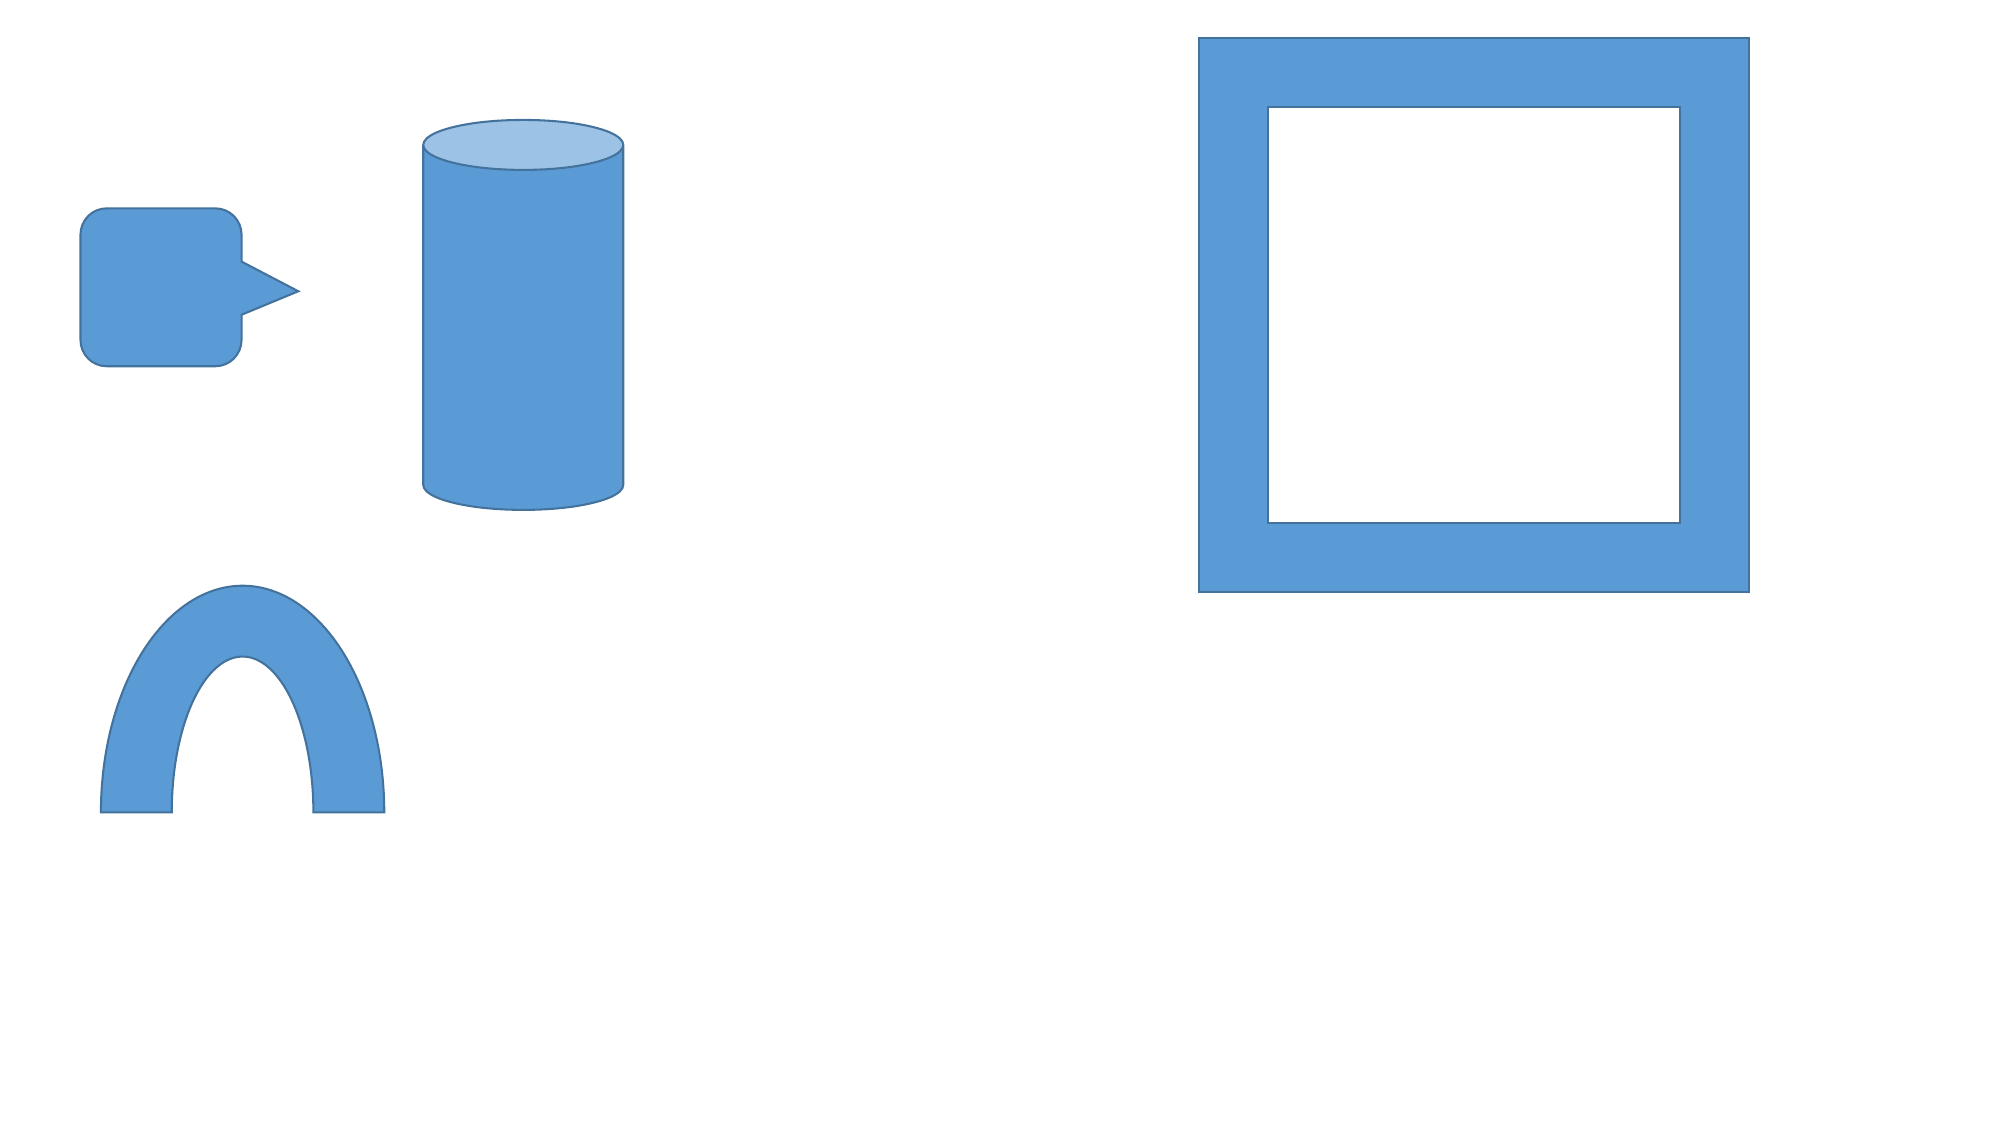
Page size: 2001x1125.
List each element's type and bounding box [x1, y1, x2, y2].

text_box [79, 207, 301, 368]
text_box [1198, 37, 1750, 593]
text_box [422, 118, 625, 511]
text_box [99, 584, 386, 814]
